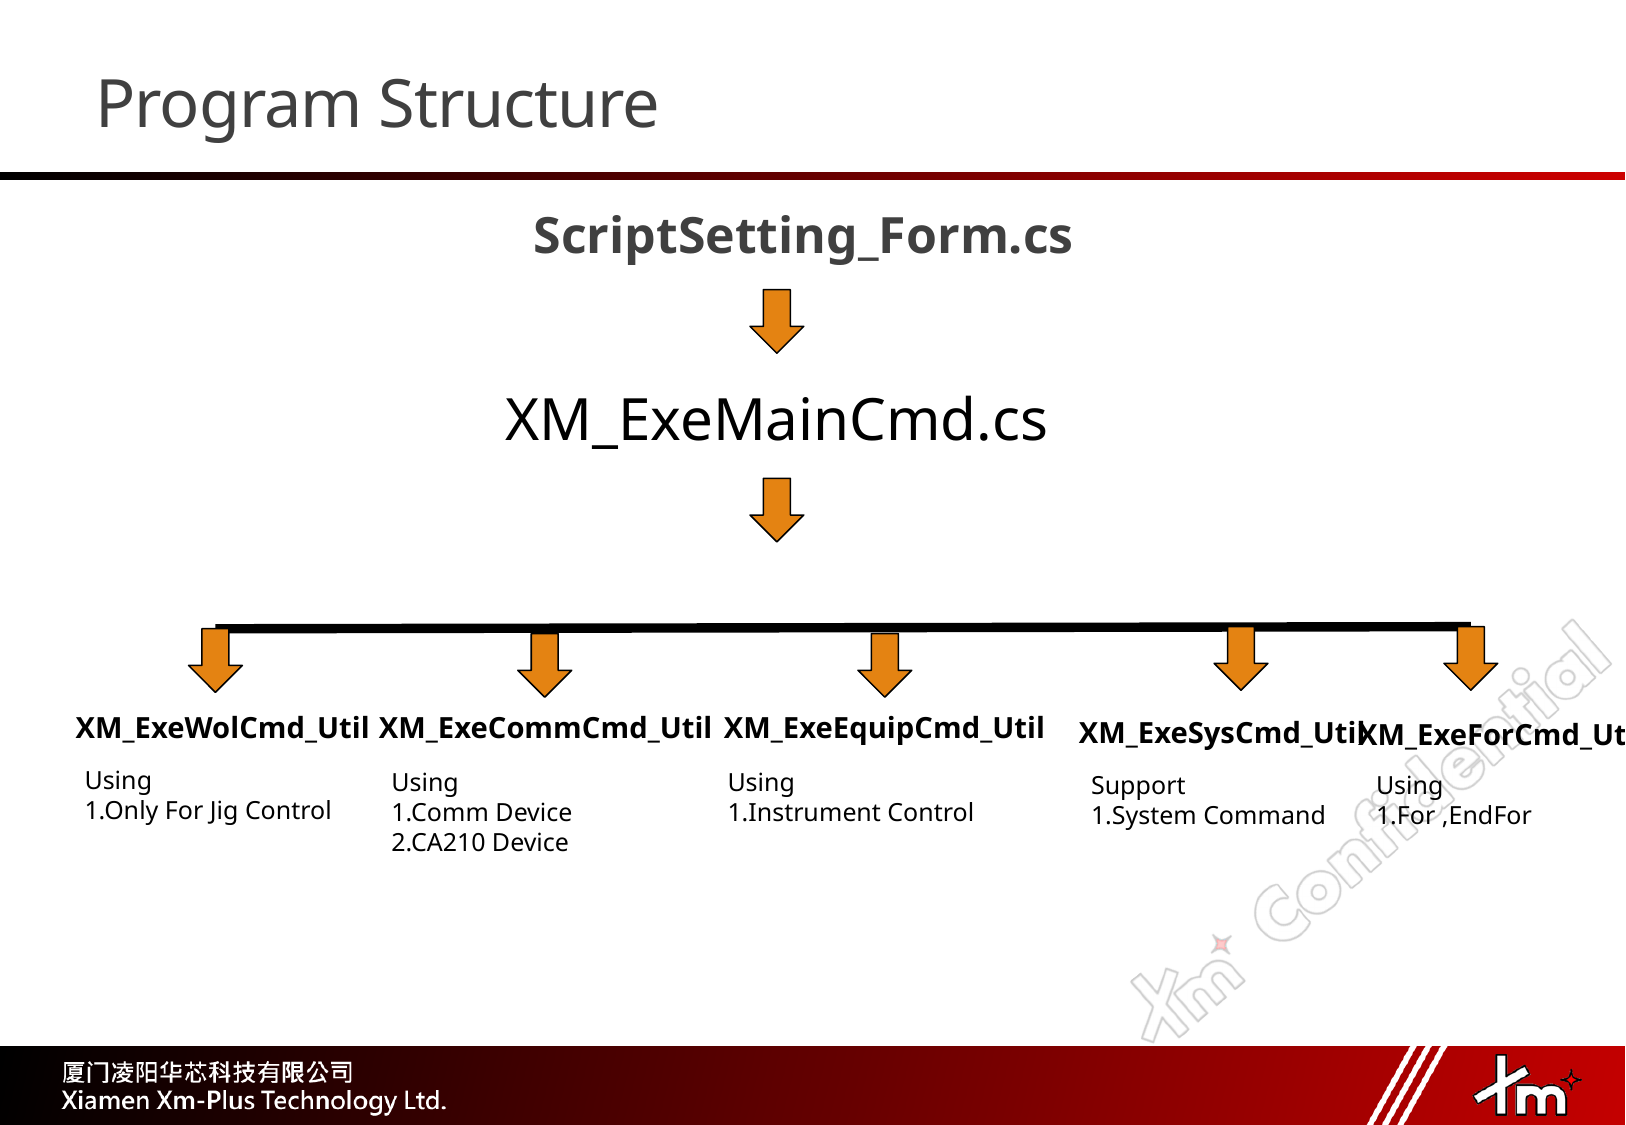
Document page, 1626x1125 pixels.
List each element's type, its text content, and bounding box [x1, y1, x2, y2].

text_box [1443, 626, 1498, 691]
text_box XM_ExeSysCmd_Util [1064, 707, 1381, 757]
text_box Using 1.Comm Device 2.CA210 Device [376, 759, 588, 864]
text_box Using 1.For ,EndFor [1361, 762, 1548, 837]
text_box [188, 628, 243, 693]
text_box Using 1.Only For Jig Control [69, 757, 348, 832]
list ScriptSetting_Form.cs [474, 202, 1134, 283]
text_box Support 1.System Command [1076, 762, 1342, 837]
text_box [857, 633, 912, 698]
text_box XM_ExeWolCmd_Util [60, 702, 385, 752]
text_box [1214, 629, 1268, 691]
picture [0, 172, 1625, 180]
title Program Structure [80, 41, 1404, 173]
text_box XM_ExeForCmd_Util [1335, 708, 1625, 759]
text_box [517, 633, 572, 698]
picture [0, 783, 1625, 1125]
text_box XM_ExeEquipCmd_Util [709, 702, 1061, 752]
picture [1448, 608, 1613, 708]
text_box XM_ExeMainCmd.cs [490, 374, 1063, 459]
text_box Using 1.Instrument Control [712, 759, 990, 834]
text_box [750, 478, 804, 542]
text_box [750, 289, 804, 354]
text_box XM_ExeCommCmd_Util [385, 702, 709, 752]
